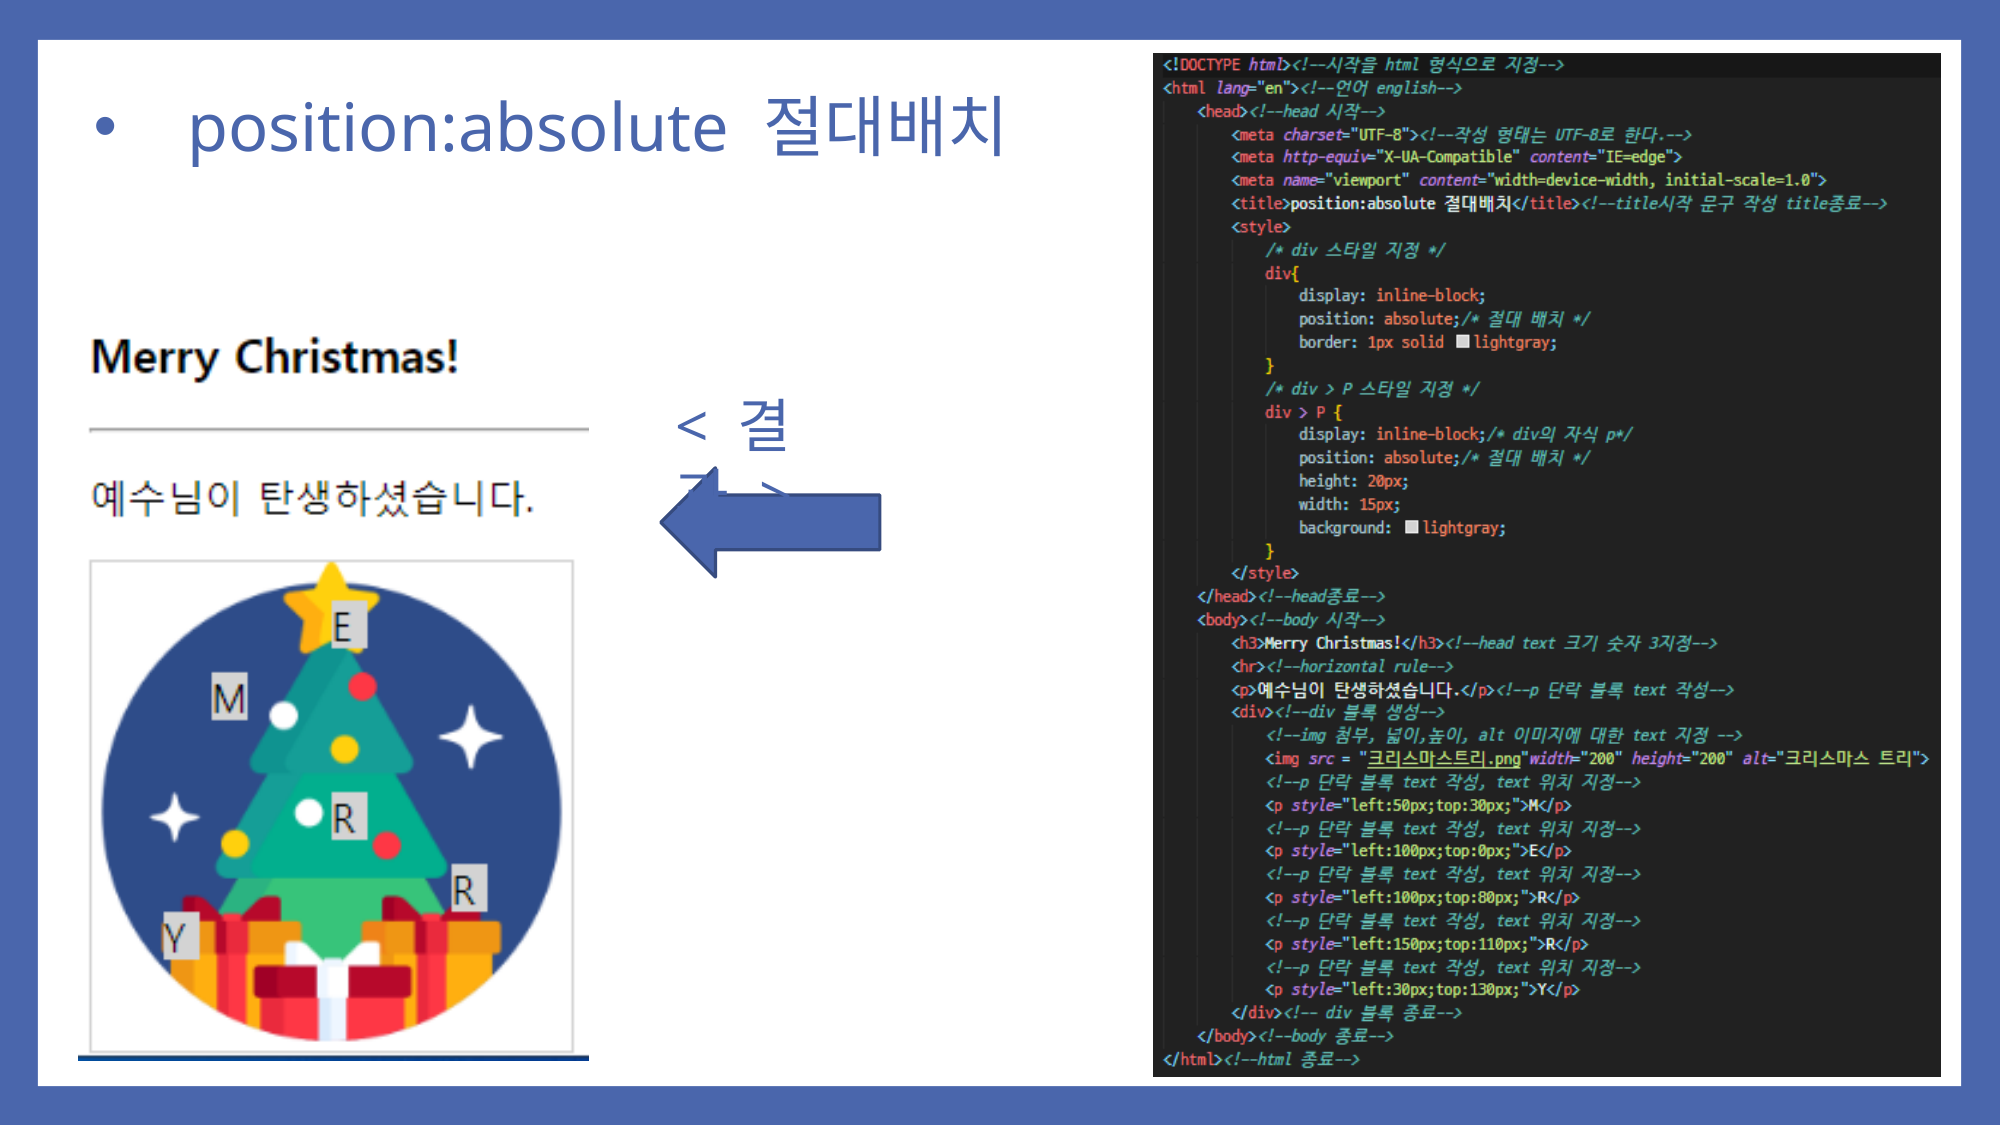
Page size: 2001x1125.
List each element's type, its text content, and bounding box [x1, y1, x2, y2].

picture [78, 285, 589, 1061]
picture [1152, 53, 1941, 1077]
text_box [673, 537, 882, 579]
title position:absolute 절대배치 [78, 90, 1146, 170]
text_box < 결과 > [660, 381, 898, 537]
